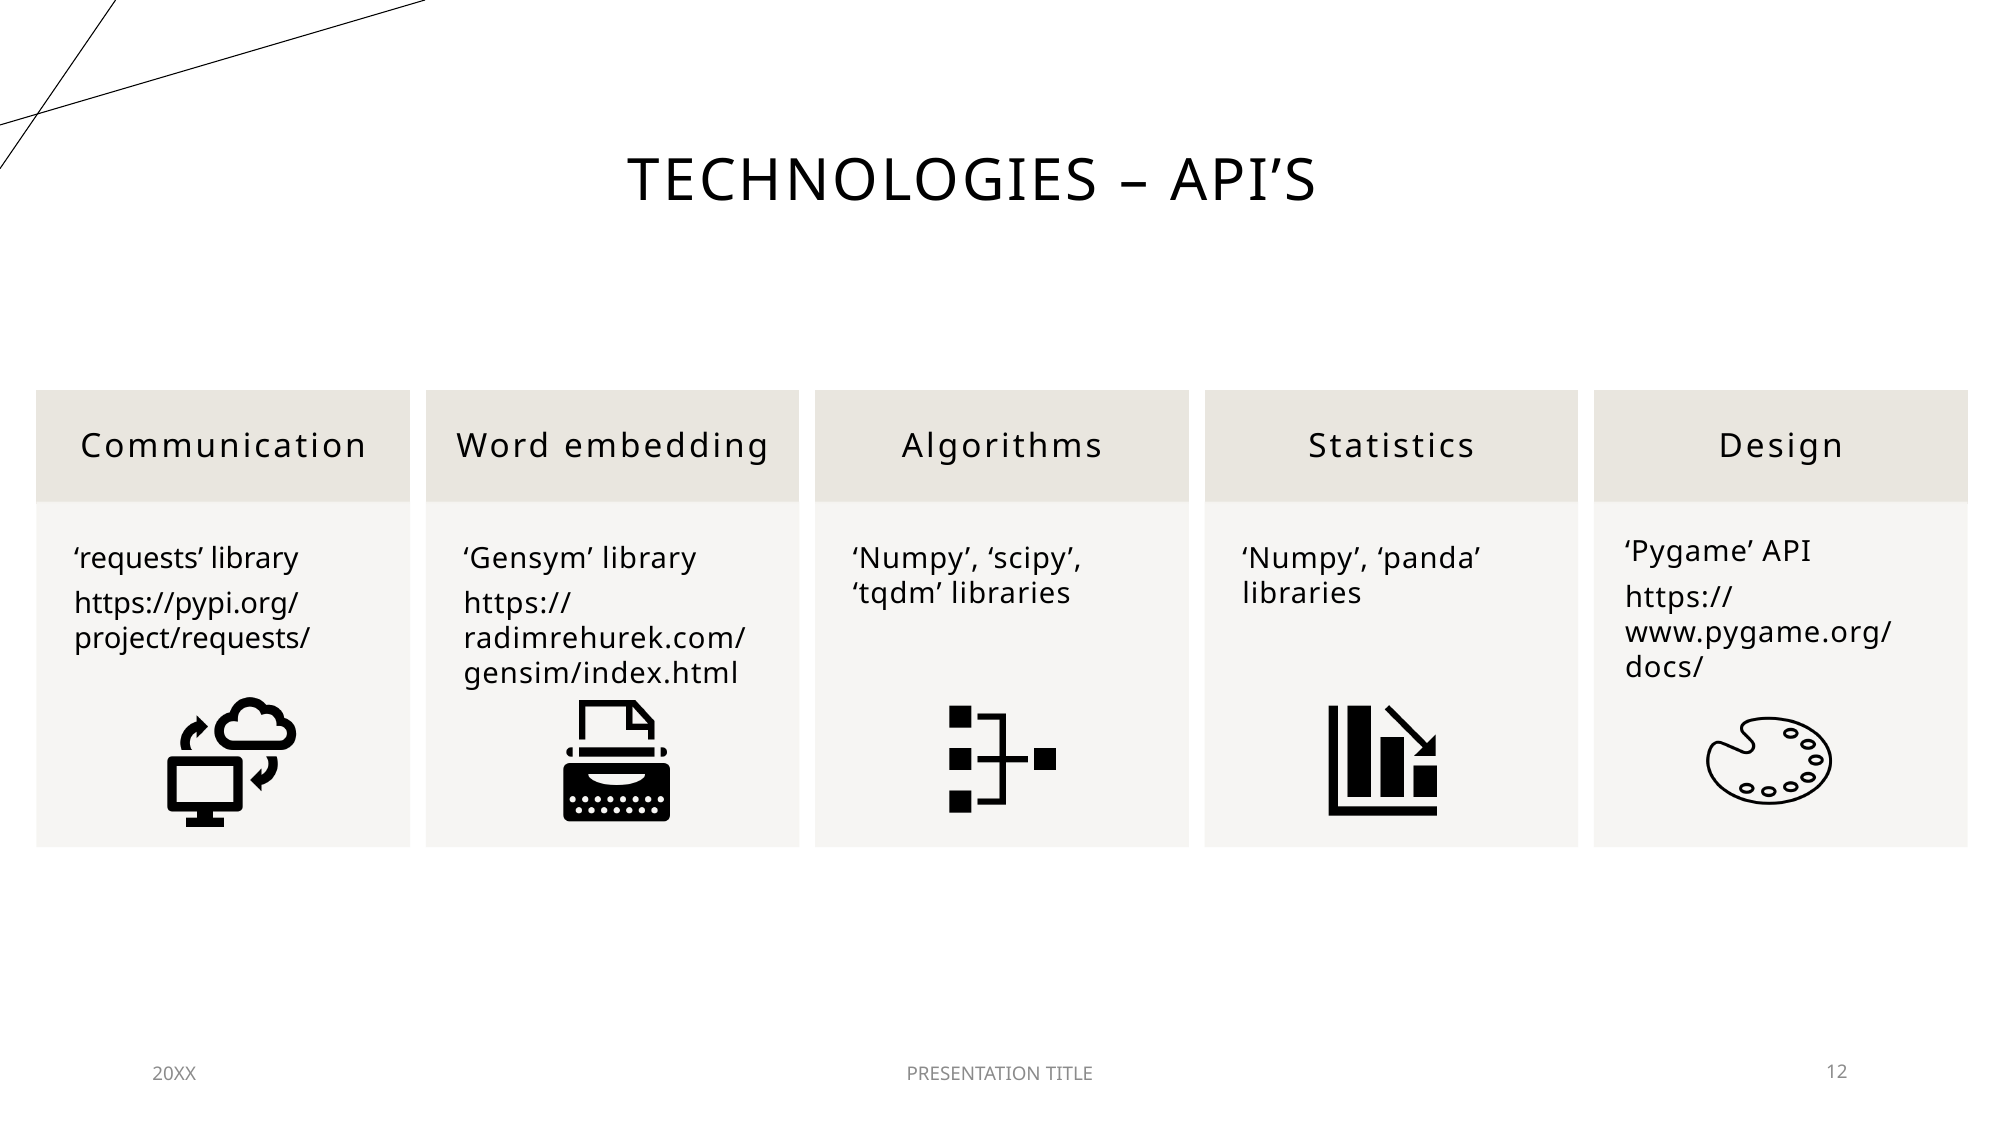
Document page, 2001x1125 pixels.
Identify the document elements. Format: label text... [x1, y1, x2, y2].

slide_number 12 [1412, 1042, 1863, 1103]
picture [1308, 685, 1459, 836]
picture [927, 685, 1078, 836]
picture [1693, 685, 1844, 836]
footer PRESENTATION TITLE [662, 1042, 1338, 1103]
picture [156, 687, 307, 838]
slide_number 20XX [137, 1042, 588, 1103]
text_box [35, 239, 1969, 998]
picture [541, 685, 692, 836]
title Technologies – API’S [110, 72, 1836, 239]
